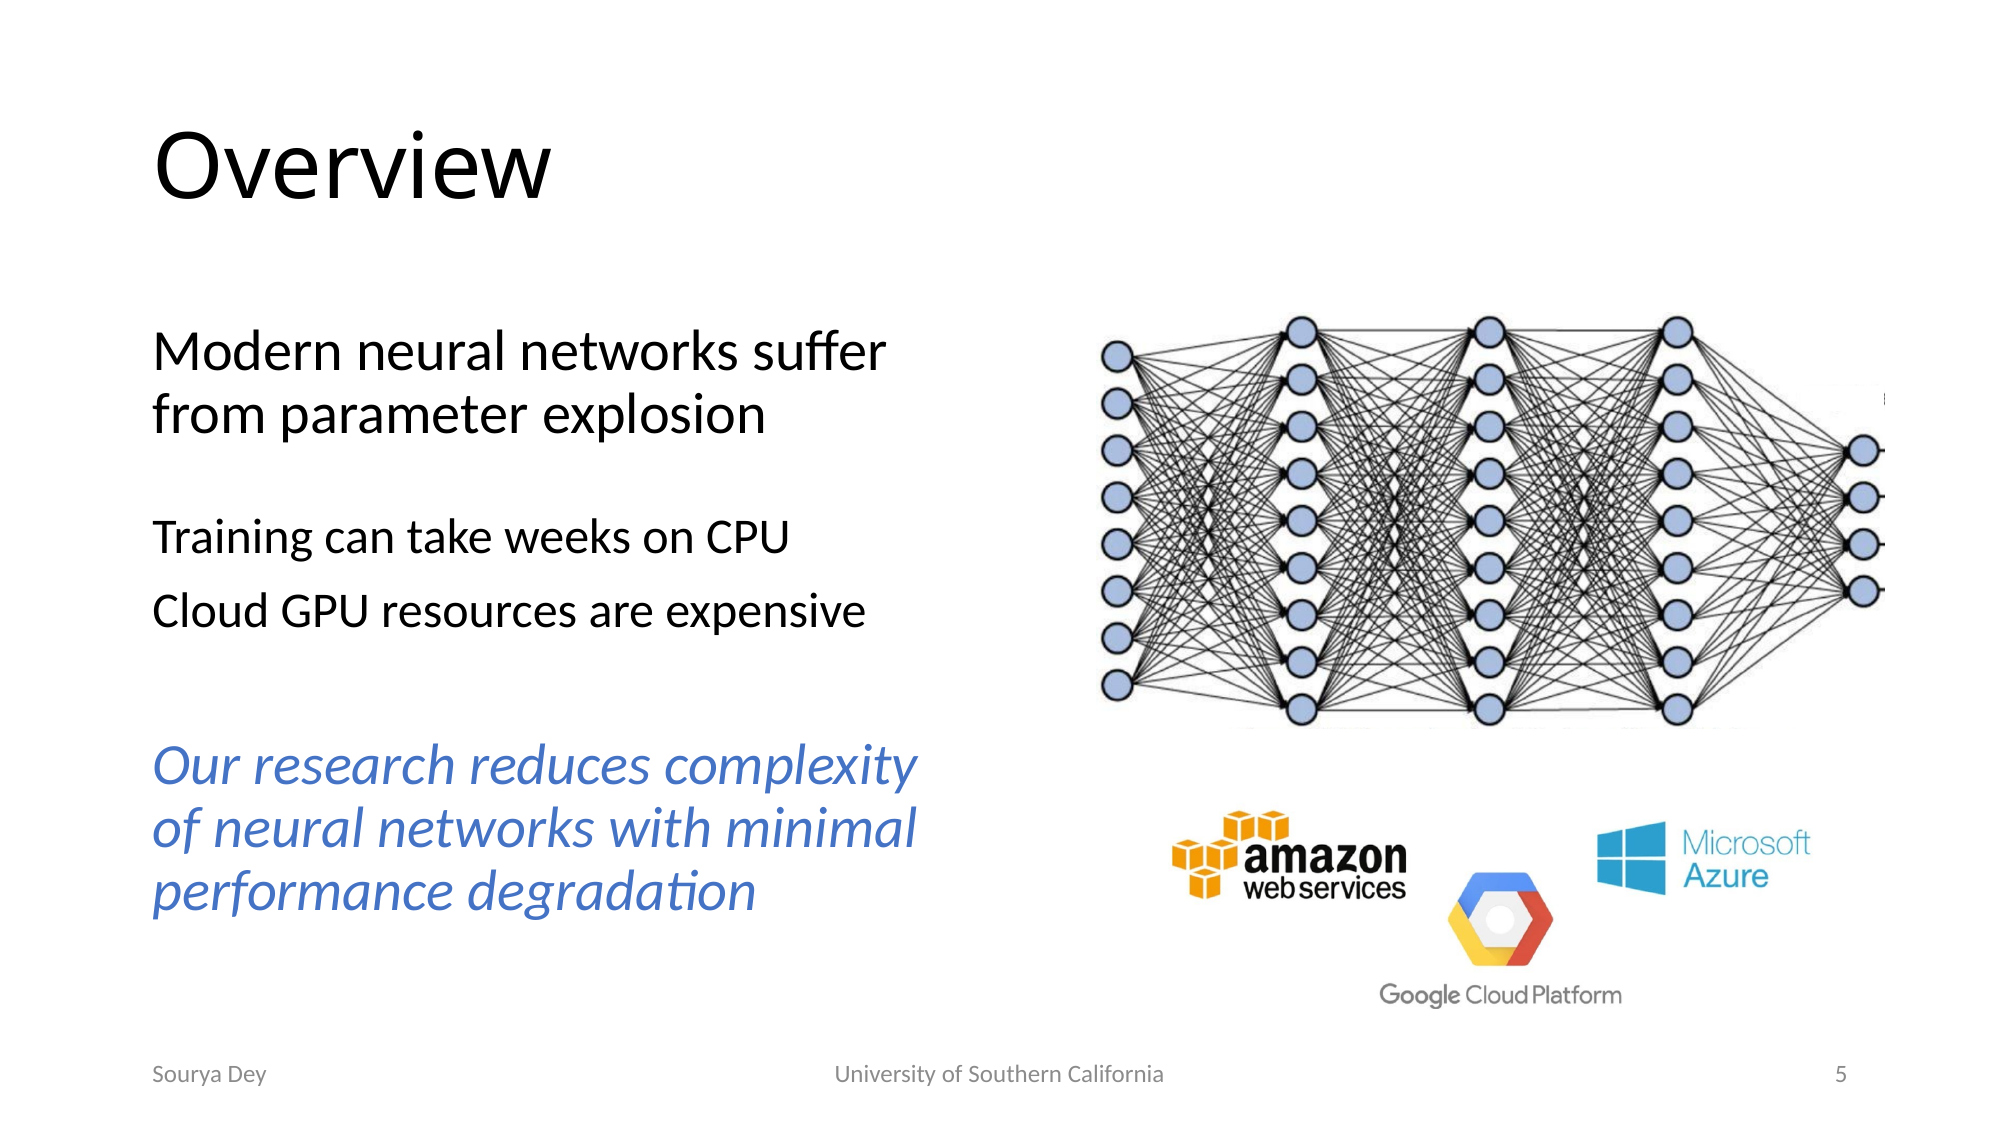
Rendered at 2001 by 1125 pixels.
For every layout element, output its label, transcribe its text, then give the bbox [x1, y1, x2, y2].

title Overview [137, 59, 1863, 278]
footer University of Southern California [662, 1042, 1338, 1103]
slide_number Sourya Dey [137, 1042, 588, 1103]
slide_number 5 [1412, 1042, 1863, 1103]
list Modern neural networks suffer from parameter explosion Training can take weeks on CPU Cloud GPU resources are expensive Our research reduces complexity of neural networks with minimal performance degradation [137, 312, 939, 949]
picture [1163, 790, 1817, 1009]
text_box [1096, 312, 1885, 729]
